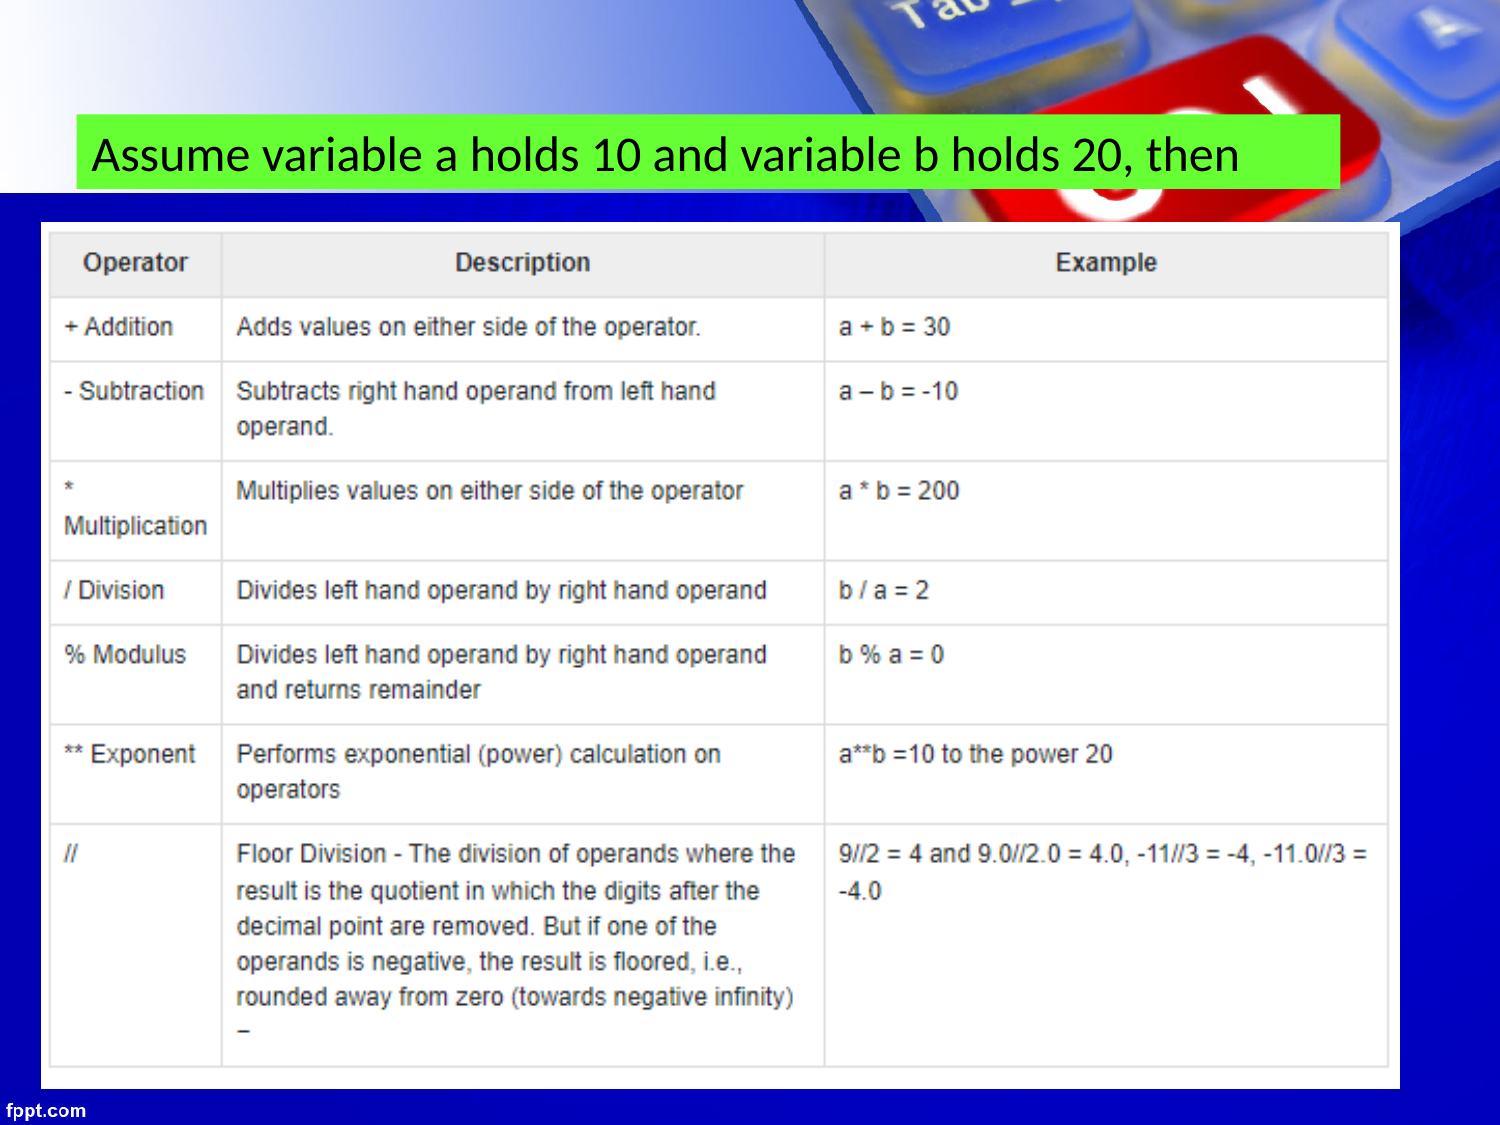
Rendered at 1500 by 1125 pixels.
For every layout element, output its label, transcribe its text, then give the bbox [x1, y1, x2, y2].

title Python Arithmetic Operators [76, 101, 1427, 203]
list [41, 222, 1400, 1089]
picture [0, 0, 1500, 1125]
text_box Assume variable a holds 10 and variable b holds 20, then [76, 114, 1341, 189]
